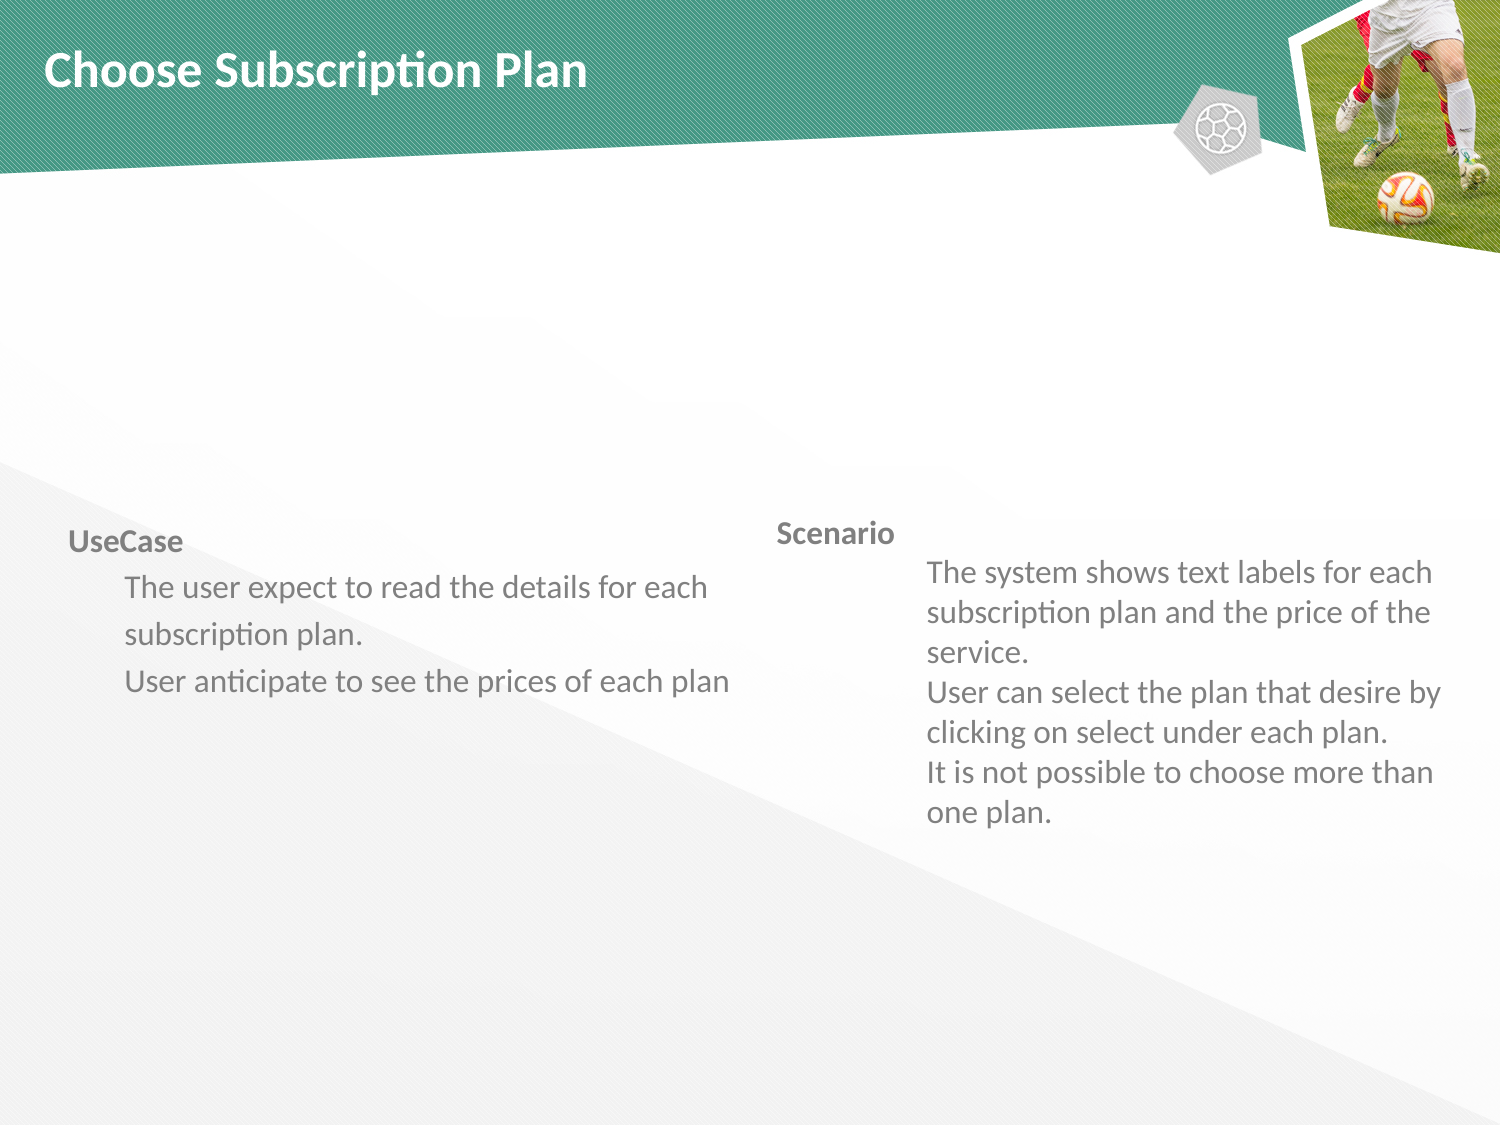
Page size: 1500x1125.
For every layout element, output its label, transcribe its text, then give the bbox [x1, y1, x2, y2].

picture [0, 0, 1500, 1125]
text_box Scenario The system shows text labels for each subscription plan and the price of the service. User can select the plan that desire by clicking on select under each plan. It is not possible to choose more than one plan. [761, 503, 1471, 838]
title Choose Subscription Plan [29, 0, 1287, 132]
list UseCase The user expect to read the details for each subscription plan. User anticipate to see the prices of each plan [53, 219, 762, 1045]
